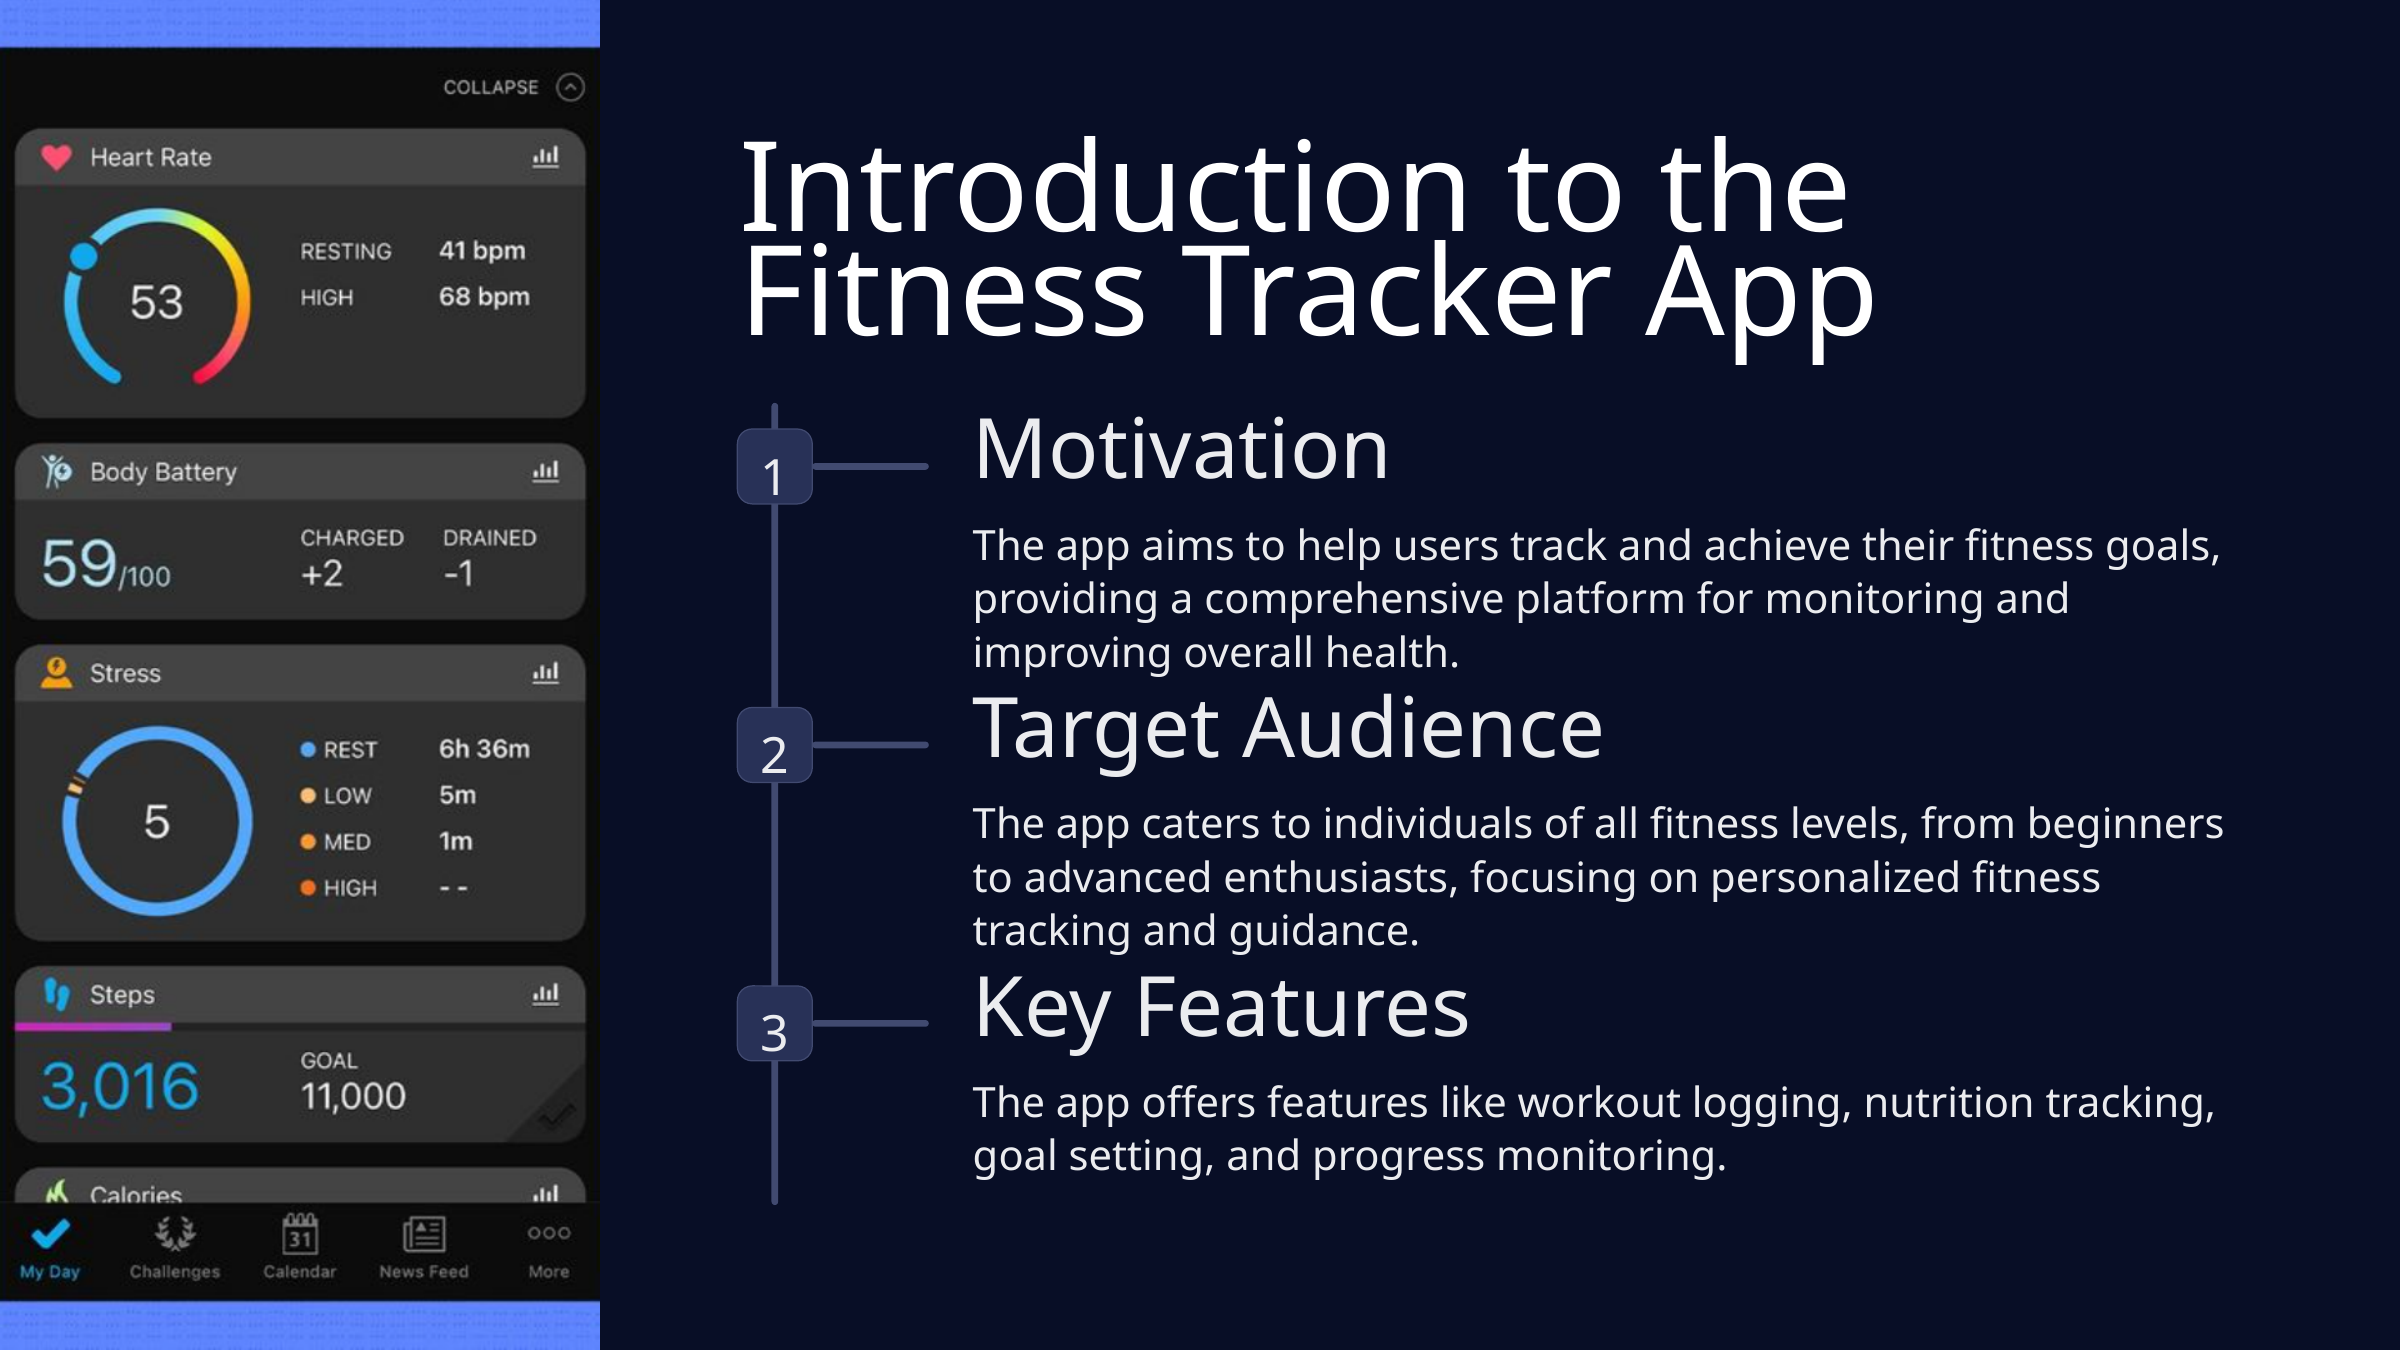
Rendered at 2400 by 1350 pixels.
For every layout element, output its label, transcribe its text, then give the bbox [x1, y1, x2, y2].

text_box 1 [763, 435, 787, 498]
text_box The app offers features like workout logging, nutrition tracking, goal setting, and progress monitoring. [957, 1065, 2276, 1172]
text_box [600, 0, 2400, 1350]
text_box [737, 707, 813, 783]
text_box [771, 1061, 779, 1206]
text_box [813, 1020, 929, 1027]
text_box Motivation [957, 436, 1291, 489]
text_box The app caters to individuals of all fitness levels, from beginners to advanced enthusiasts, focusing on personalized fitness tracking and guidance. [957, 786, 2276, 894]
text_box Introduction to the Fitness Tracker App [724, 144, 2276, 353]
text_box 2 [759, 713, 790, 777]
text_box [813, 741, 929, 749]
picture [0, 0, 600, 1350]
text_box The app aims to help users track and achieve their fitness goals, providing a comprehensive platform for monitoring and improving overall health. [957, 508, 2276, 615]
text_box [771, 504, 779, 707]
text_box Target Audience [957, 714, 1291, 767]
text_box Key Features [957, 993, 1291, 1046]
text_box [771, 402, 779, 428]
text_box [771, 783, 779, 985]
text_box [737, 985, 813, 1061]
text_box [813, 463, 929, 470]
text_box [737, 428, 813, 504]
text_box 3 [761, 992, 789, 1055]
